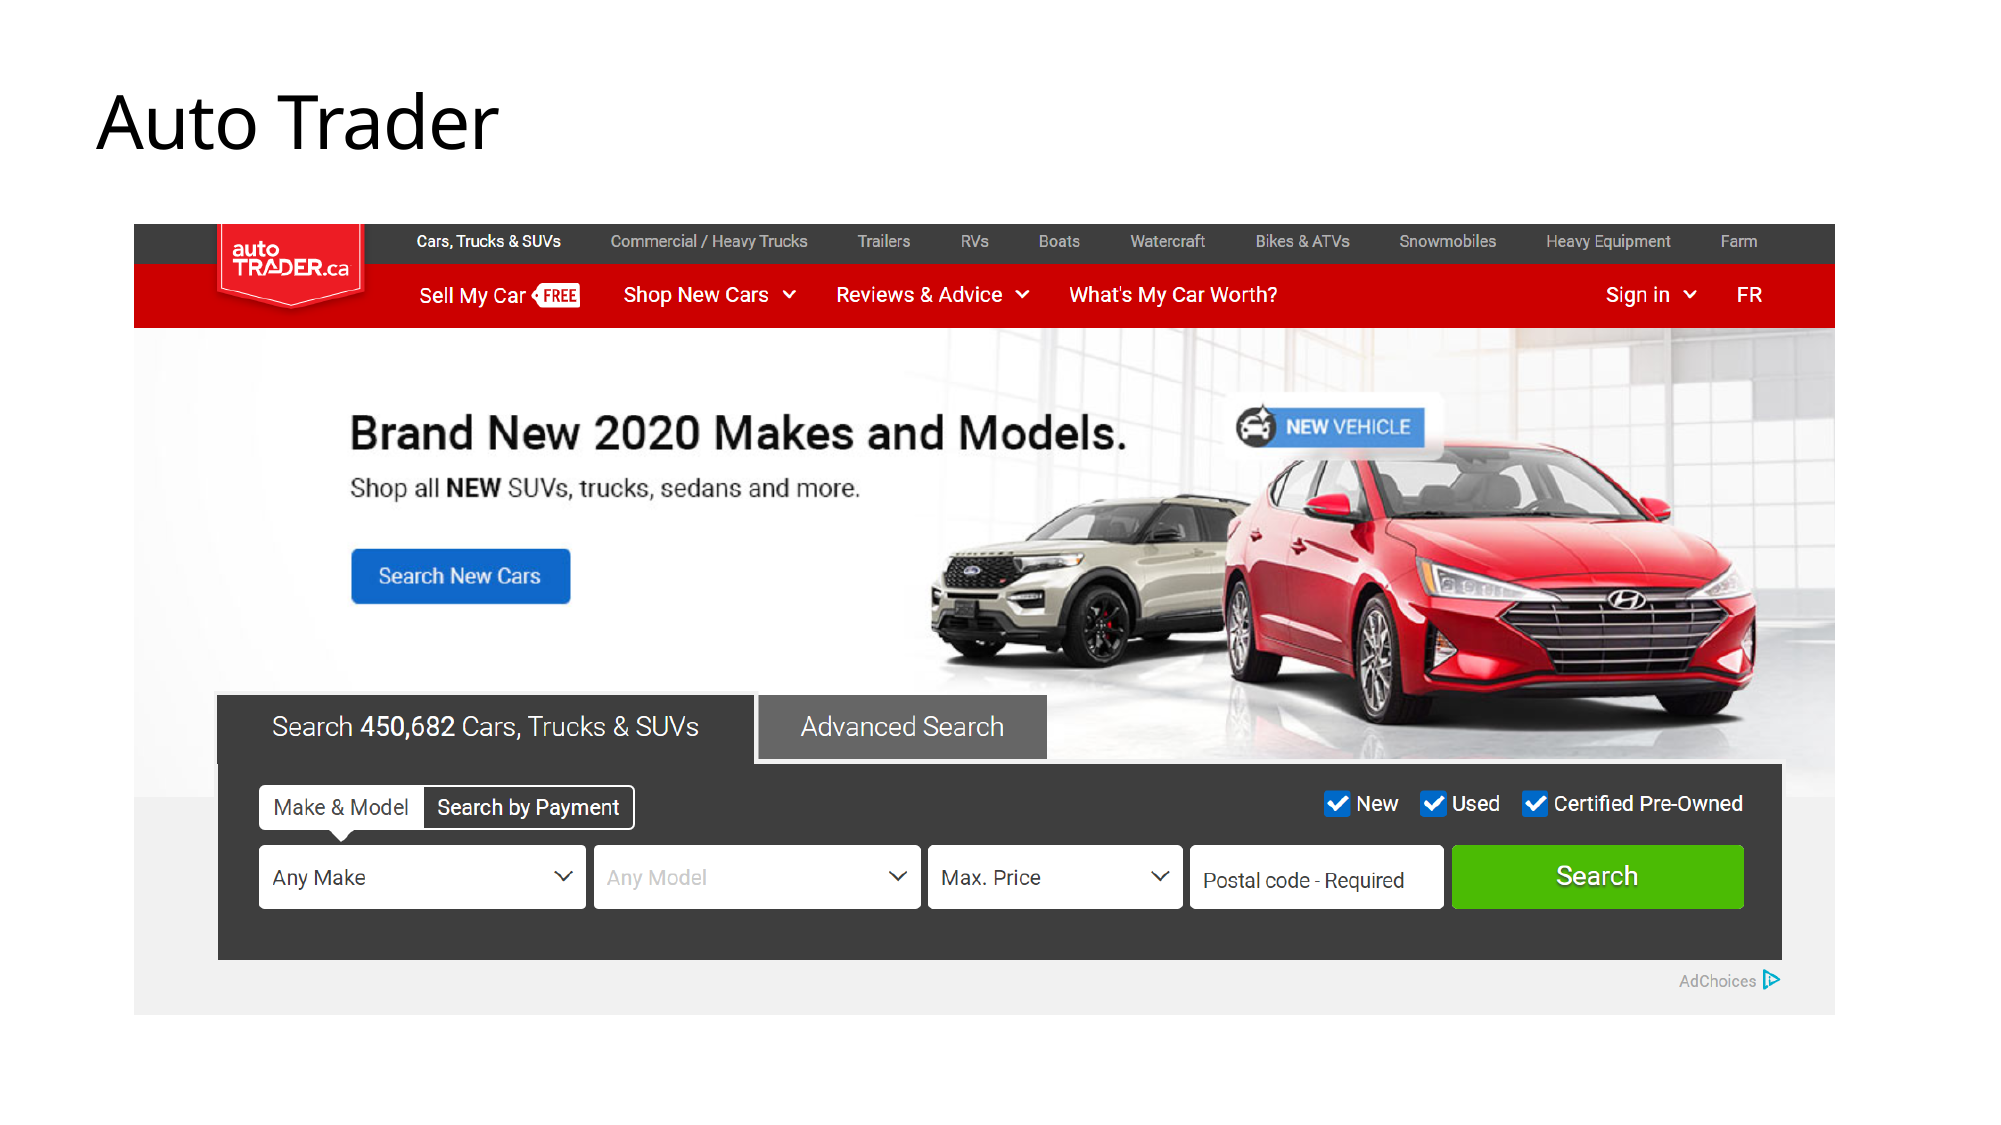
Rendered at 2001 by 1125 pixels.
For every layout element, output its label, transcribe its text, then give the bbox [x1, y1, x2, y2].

picture [134, 224, 1835, 1015]
title Auto Trader [96, 75, 1904, 166]
